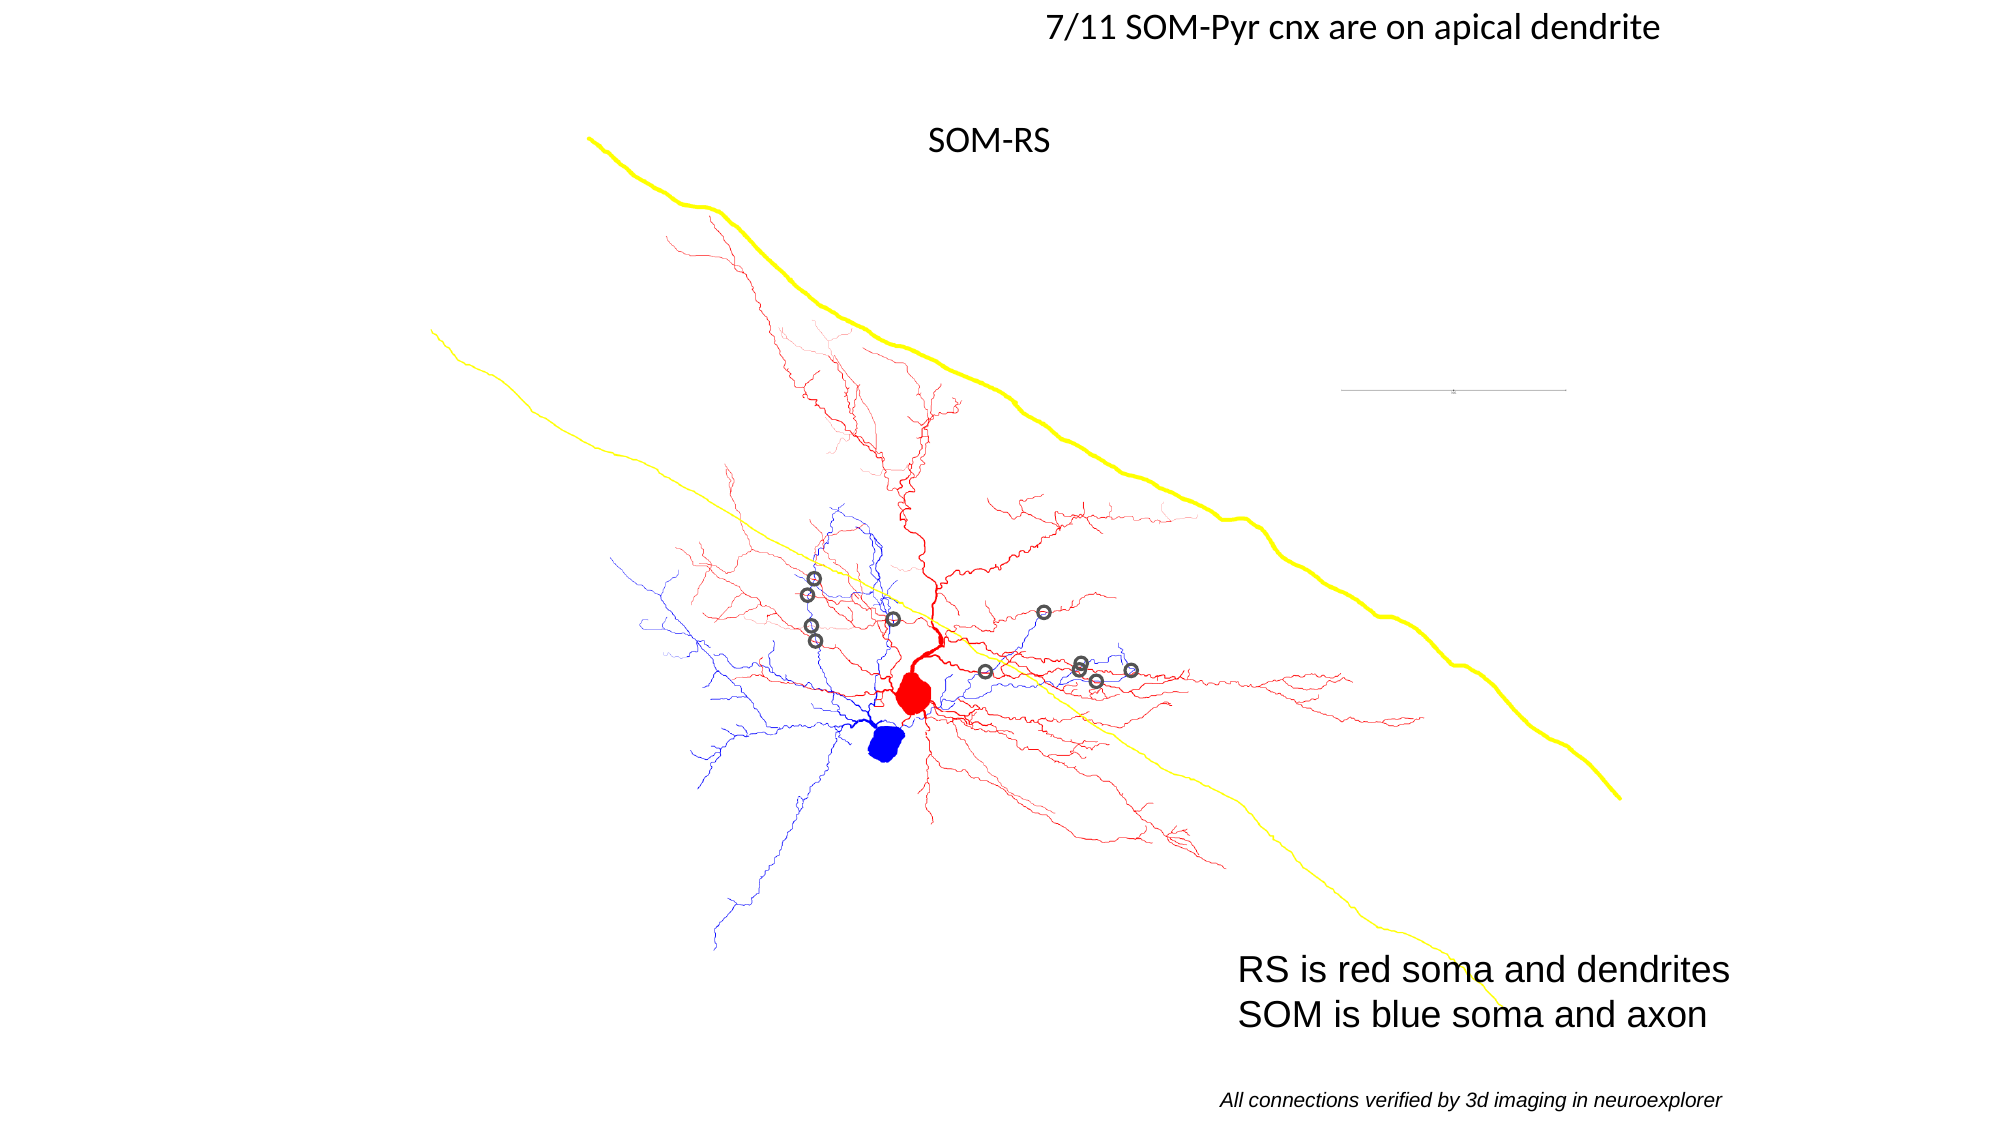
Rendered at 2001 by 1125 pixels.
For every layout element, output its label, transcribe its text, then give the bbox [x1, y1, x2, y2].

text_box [337, 57, 1713, 1089]
text_box RS is red soma and dendrites SOM is blue soma and axon [1713, 938, 1746, 1043]
text_box 7/11 SOM-Pyr cnx are on apical dendrite [1030, 0, 1677, 55]
text_box All connections verified by 3d imaging in neuroexplorer [1205, 1079, 1737, 1120]
